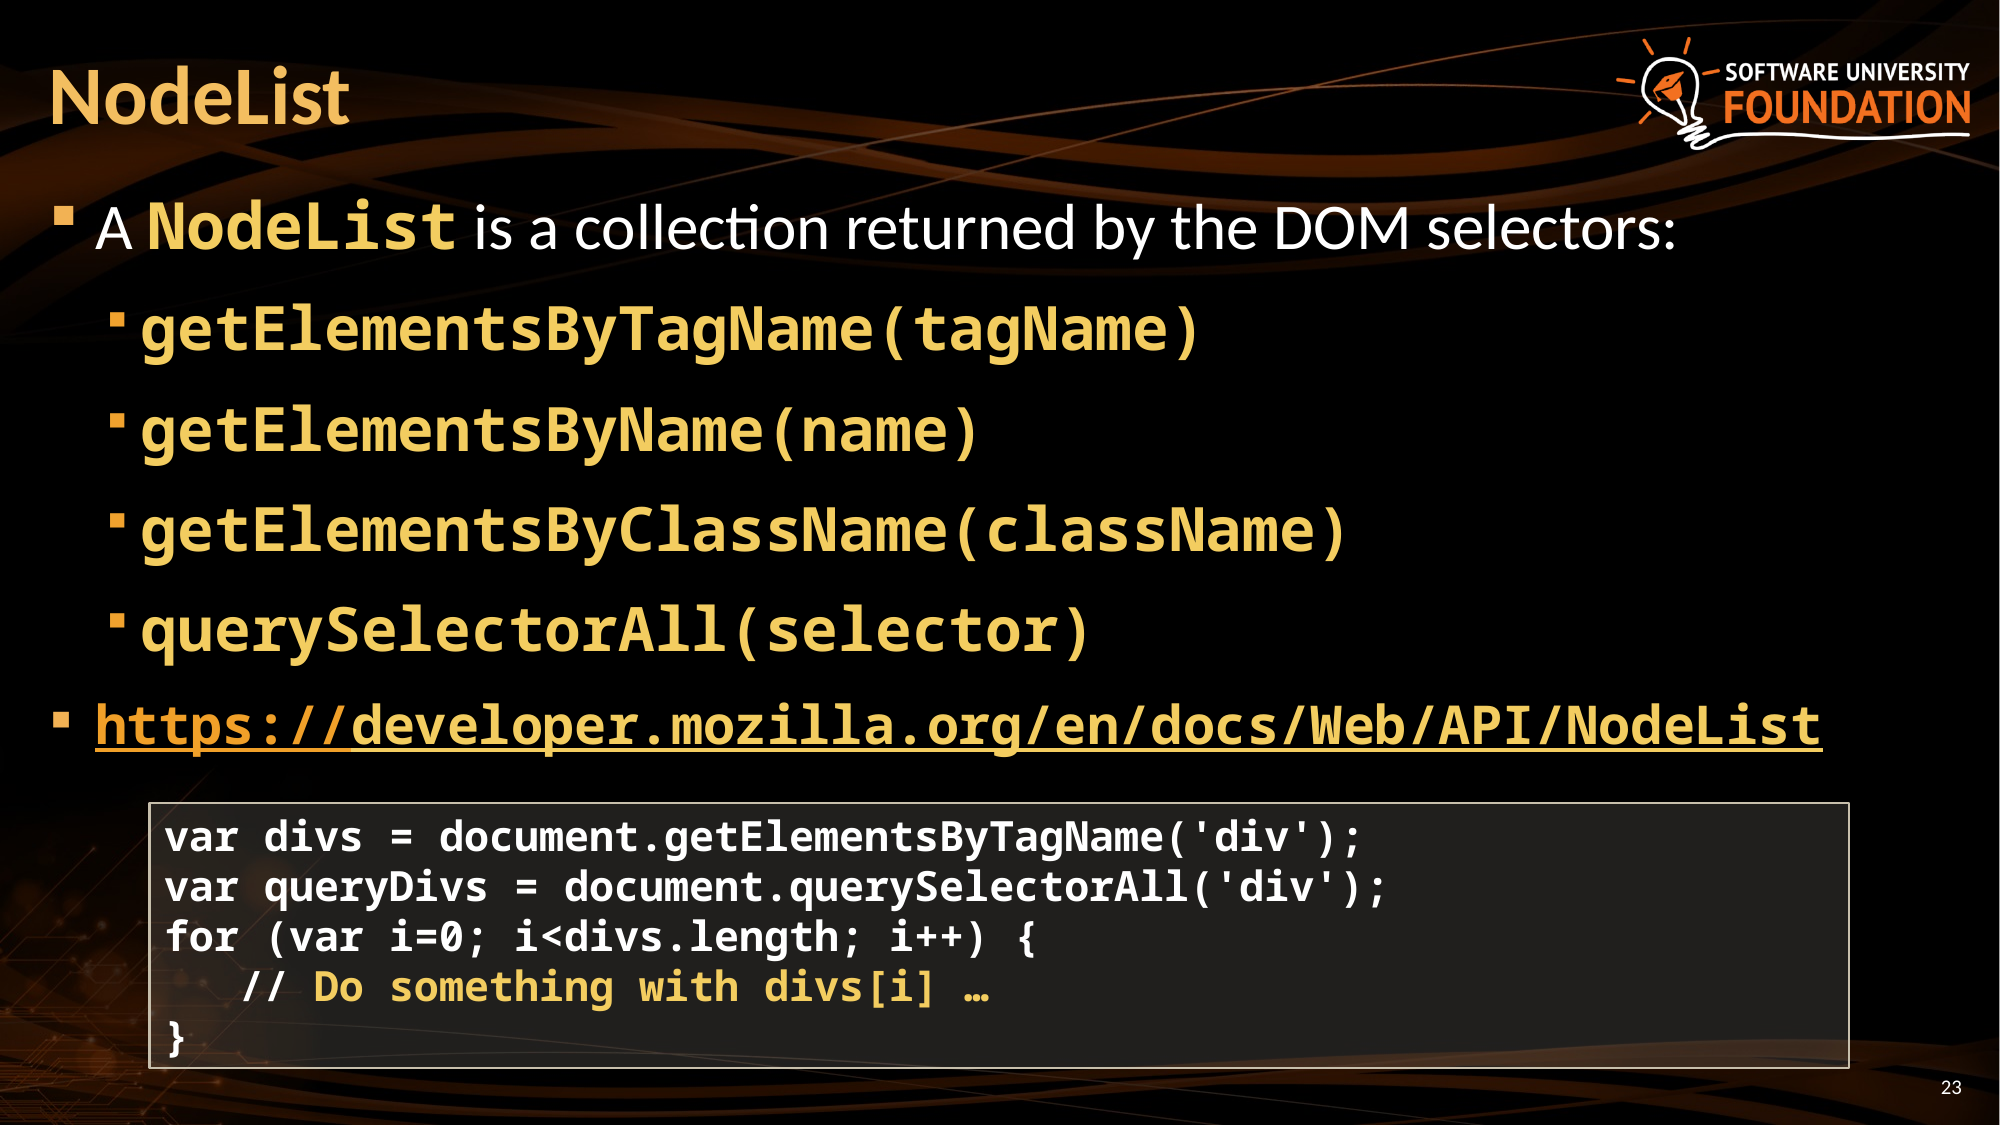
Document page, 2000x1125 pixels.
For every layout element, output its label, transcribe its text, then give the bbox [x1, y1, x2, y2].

title NodeList [30, 6, 1602, 189]
picture [0, 0, 2000, 1125]
list A NodeList is a collection returned by the DOM selectors: getElementsByTagName(tagName) getElementsByName(name) getElementsByClassName(className) querySelectorAll(selector) https://developer.mozilla.org/en/docs/Web/API/NodeList [31, 174, 1968, 1089]
slide_number 23 [1897, 1070, 1968, 1103]
text_box var divs = document.getElementsByTagName('div'); var queryDivs = document.querySelectorAll('div'); for (var i=0; i<divs.length; i++) { // Do something with divs[i] … } [149, 802, 1850, 1068]
